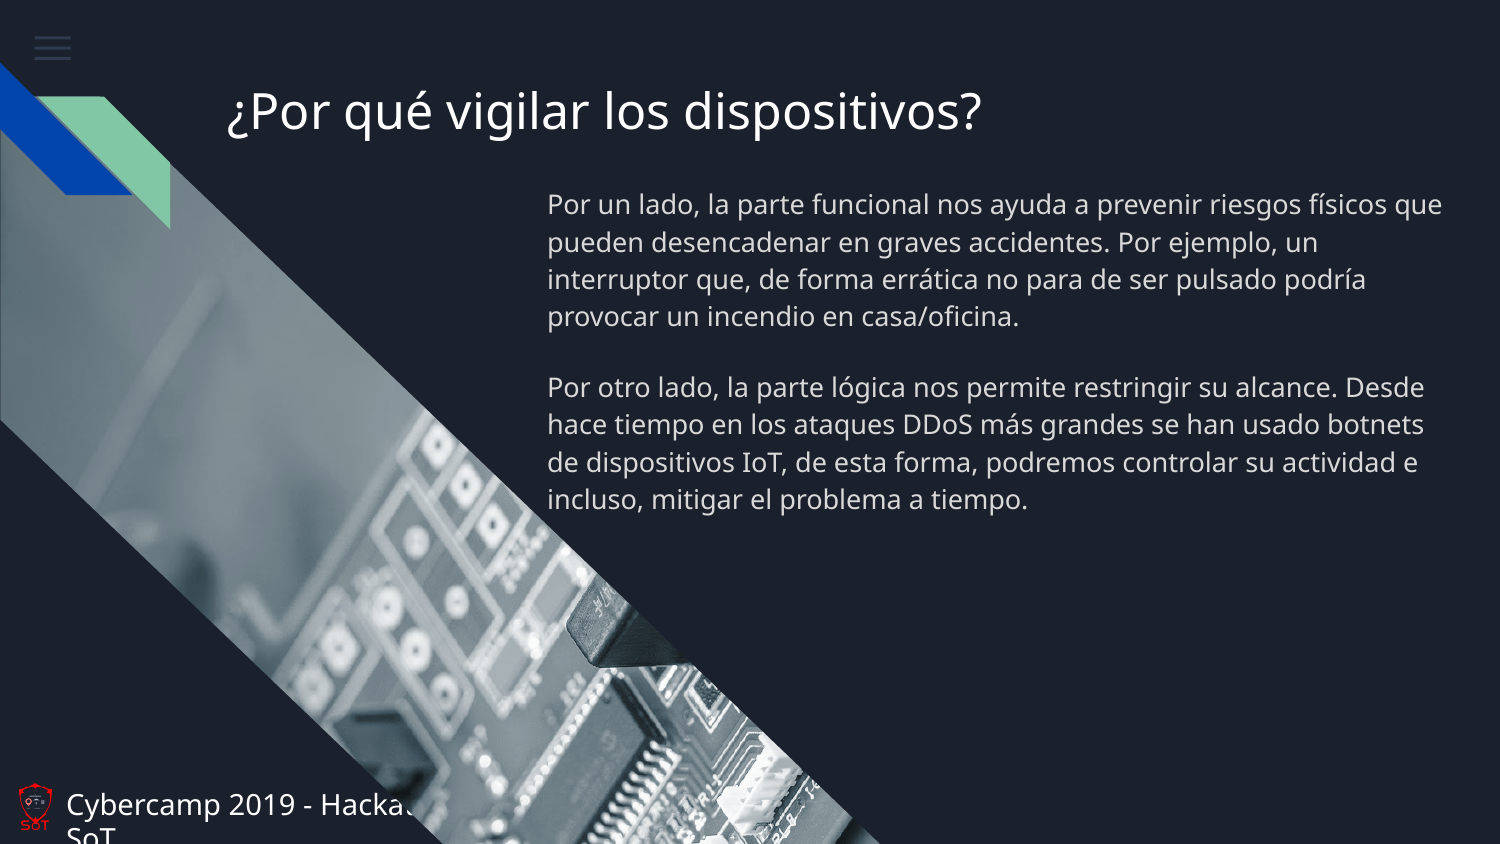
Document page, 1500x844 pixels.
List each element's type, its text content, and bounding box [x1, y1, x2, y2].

picture [0, 97, 880, 844]
picture [19, 783, 52, 830]
list Por un lado, la parte funcional nos ayuda a prevenir riesgos físicos que pueden desencadenar en graves accidentes. Por ejemplo, un interruptor que, de forma errática no para de ser pulsado podría provocar un incendio en casa/oficina. Por otro lado, la parte lógica nos permite restringir su alcance. Desde hace tiempo en los ataques DDoS más grandes se han usado botnets de dispositivos IoT, de esta forma, podremos controlar su actividad e incluso, mitigar el problema a tiempo. [532, 167, 1462, 550]
title ¿Por qué vigilar los dispositivos? [212, 64, 1368, 215]
